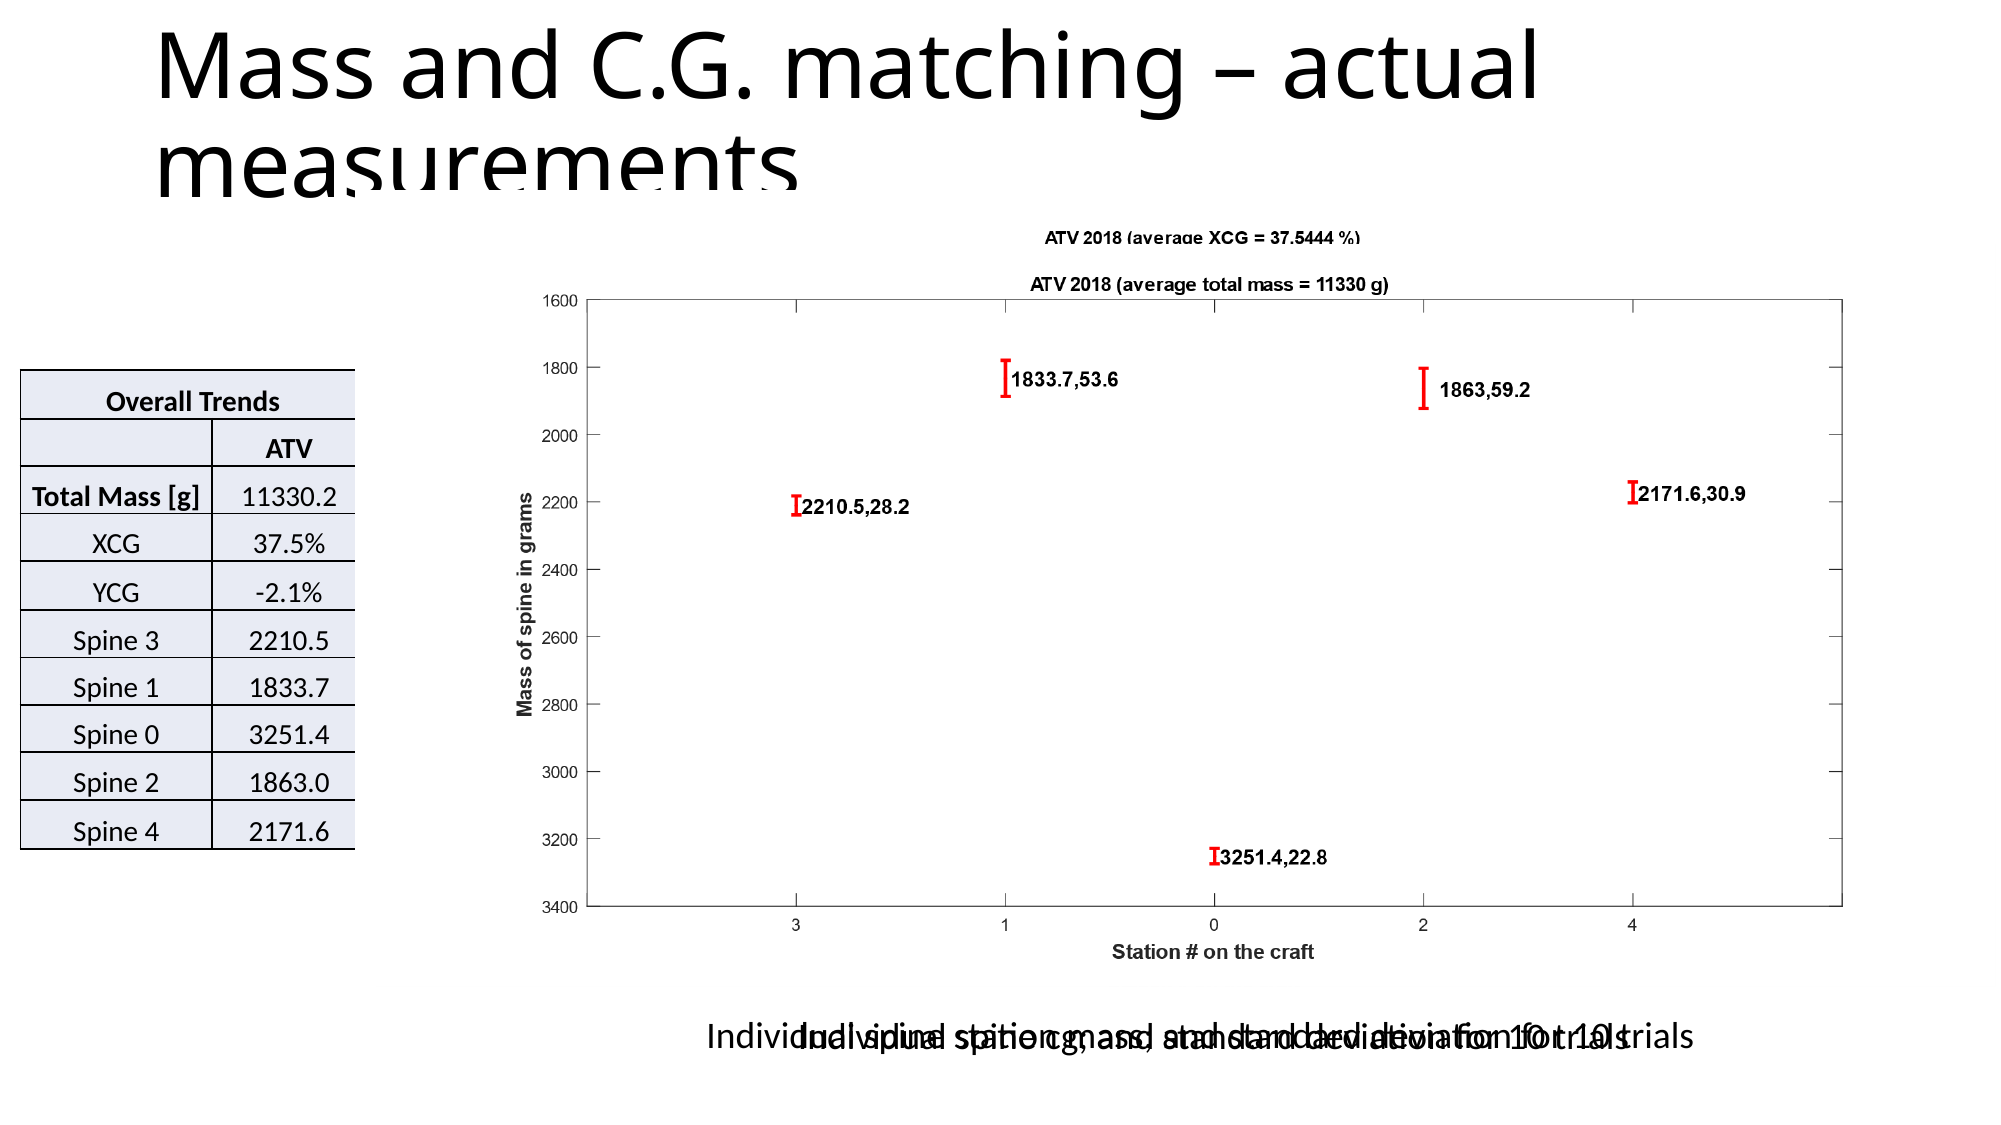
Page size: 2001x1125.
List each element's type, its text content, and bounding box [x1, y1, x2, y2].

table_cell 1833.7 [213, 658, 355, 704]
table_cell 2210.5 [213, 611, 355, 657]
title Mass and C.G. matching – actual measurements [138, 10, 1990, 228]
table_cell ATV [213, 420, 355, 465]
table_cell YCG [21, 562, 211, 609]
table_cell 11330.2 [213, 467, 355, 513]
table_cell Spine 0 [21, 706, 211, 751]
table_cell 1863.0 [213, 753, 355, 799]
table_cell Spine 1 [21, 658, 211, 704]
table_header Overall Trends [21, 371, 355, 418]
table_cell 2171.6 [213, 801, 355, 848]
table_cell 3251.4 [213, 706, 355, 751]
table_cell Spine 2 [21, 753, 211, 799]
table_cell 37.5% [213, 514, 355, 560]
text_box Individual spine cg; and standard deviation for 10 trials [783, 1029, 1834, 1065]
table_cell Total Mass [g] [21, 467, 211, 513]
table_cell Spine 3 [21, 611, 211, 657]
table_cell -2.1% [213, 562, 355, 609]
picture [355, 190, 1997, 1029]
table_cell [21, 420, 211, 465]
table_cell Spine 4 [21, 801, 211, 848]
text_box Individual spine station mass; and standard deviation for 10 trials [691, 1029, 783, 1064]
table_cell XCG [21, 514, 211, 560]
